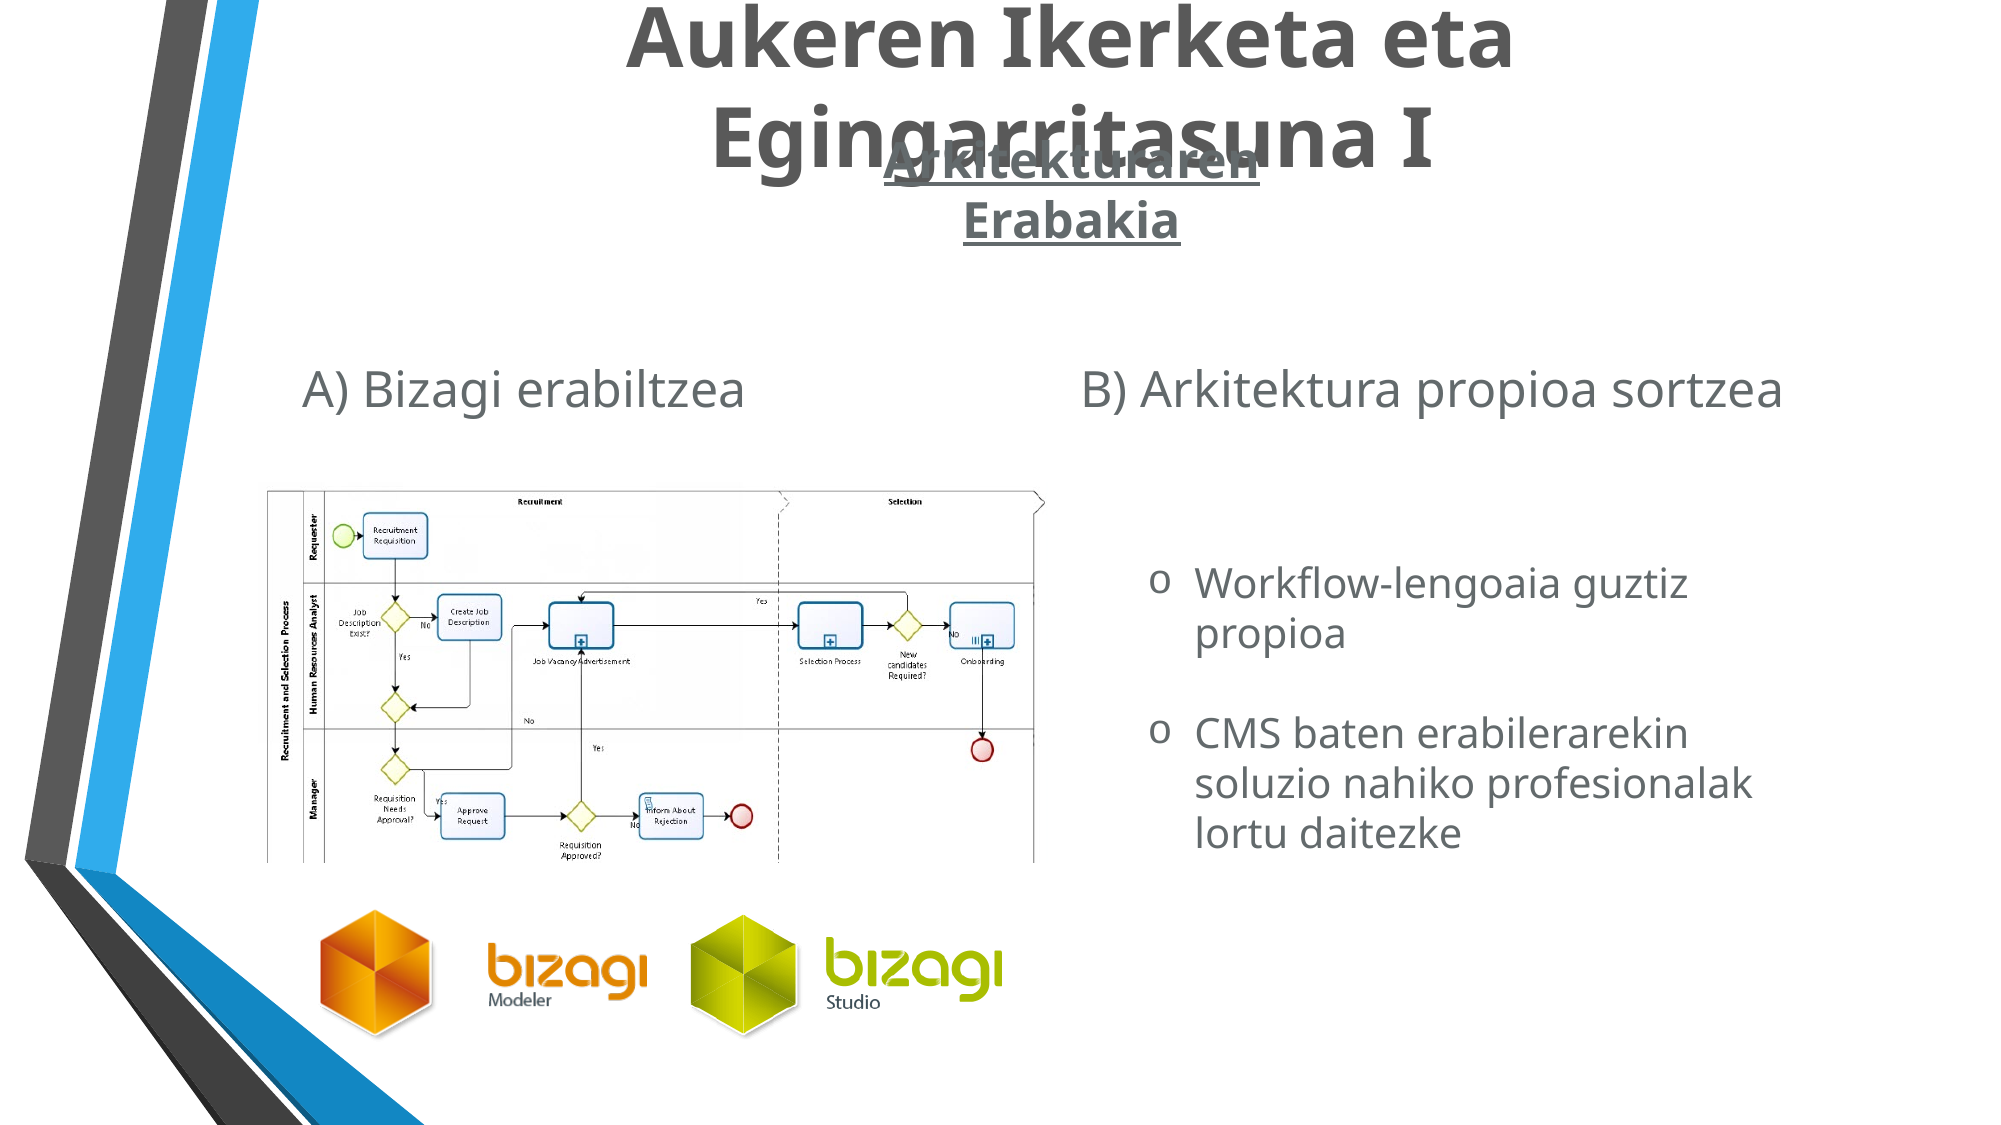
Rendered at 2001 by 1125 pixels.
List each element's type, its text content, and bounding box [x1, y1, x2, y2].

picture [688, 912, 1002, 1040]
picture [257, 481, 1048, 864]
text_box A) Bizagi erabiltzea [148, 331, 901, 528]
text_box Workflow-lengoaia guztiz propioa CMS baten erabilerarekin soluzio nahiko profesionalak lortu daitezke [1132, 549, 1849, 1000]
text_box B) Arkitektura propioa sortzea [1056, 331, 1809, 528]
list Arkitekturaren Erabakia [772, 141, 1372, 235]
title Aukeren Ikerketa eta Egingarritasuna I [296, 0, 1849, 189]
picture [317, 893, 647, 1057]
